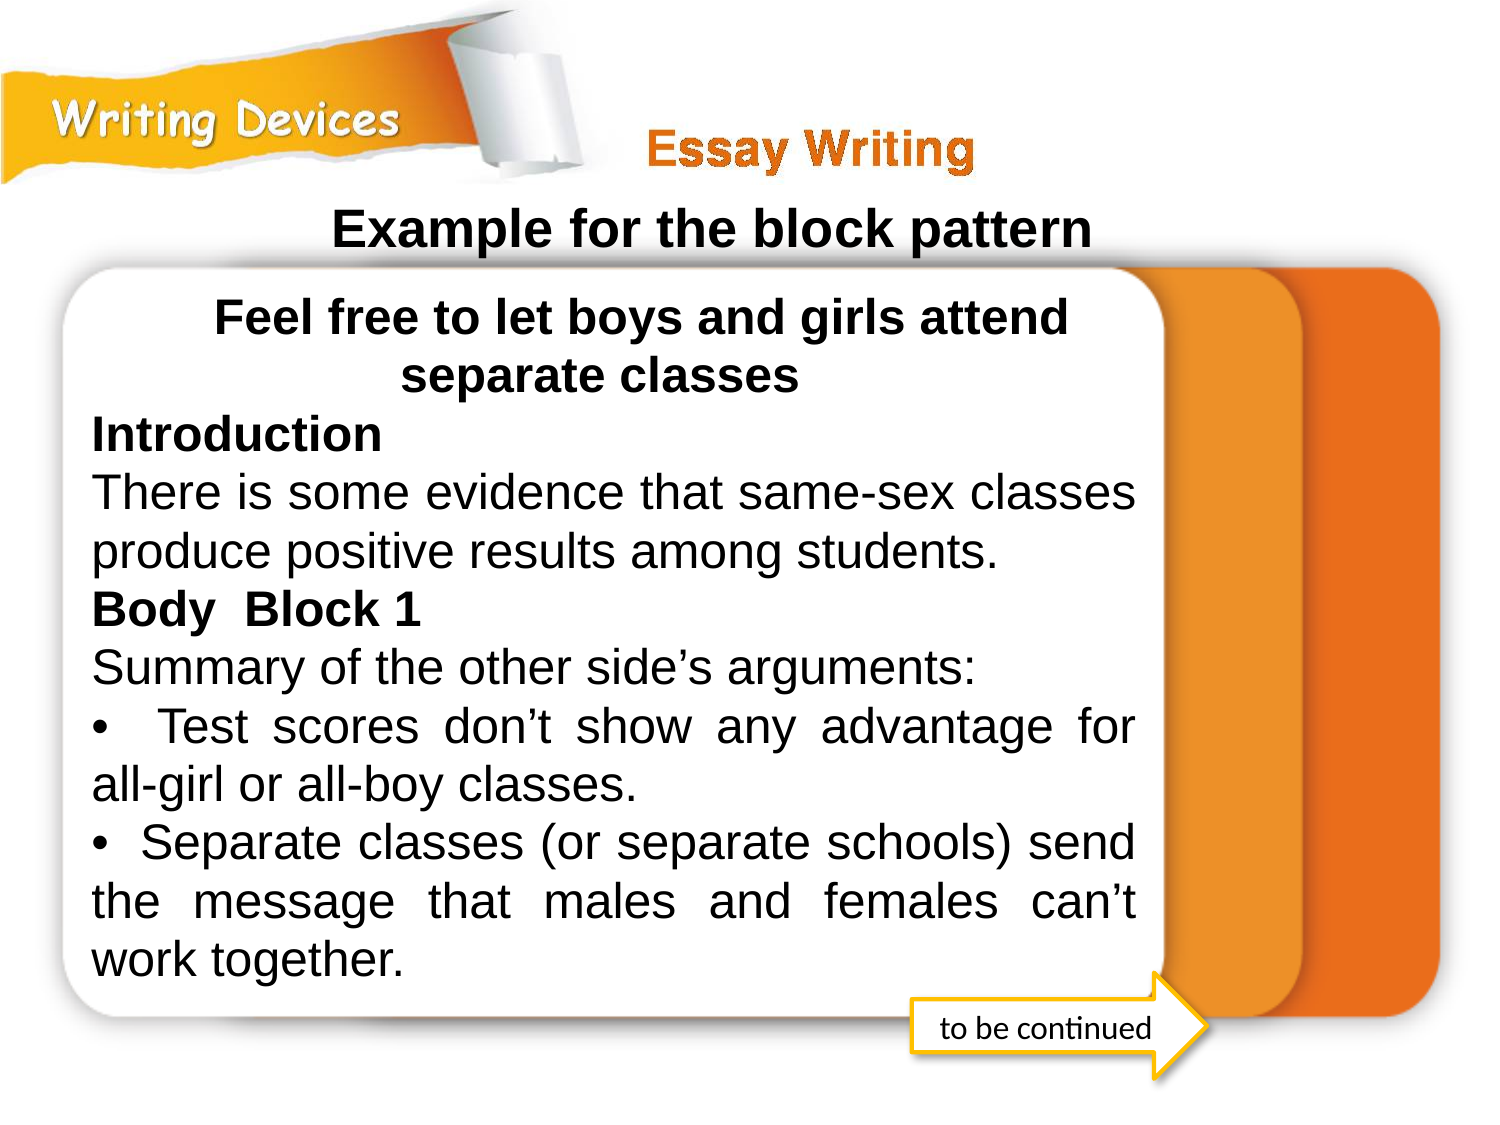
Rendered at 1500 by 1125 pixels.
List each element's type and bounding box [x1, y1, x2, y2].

picture [29, 193, 1471, 1059]
text_box [1151, 1067, 1169, 1081]
picture [0, 0, 1199, 185]
